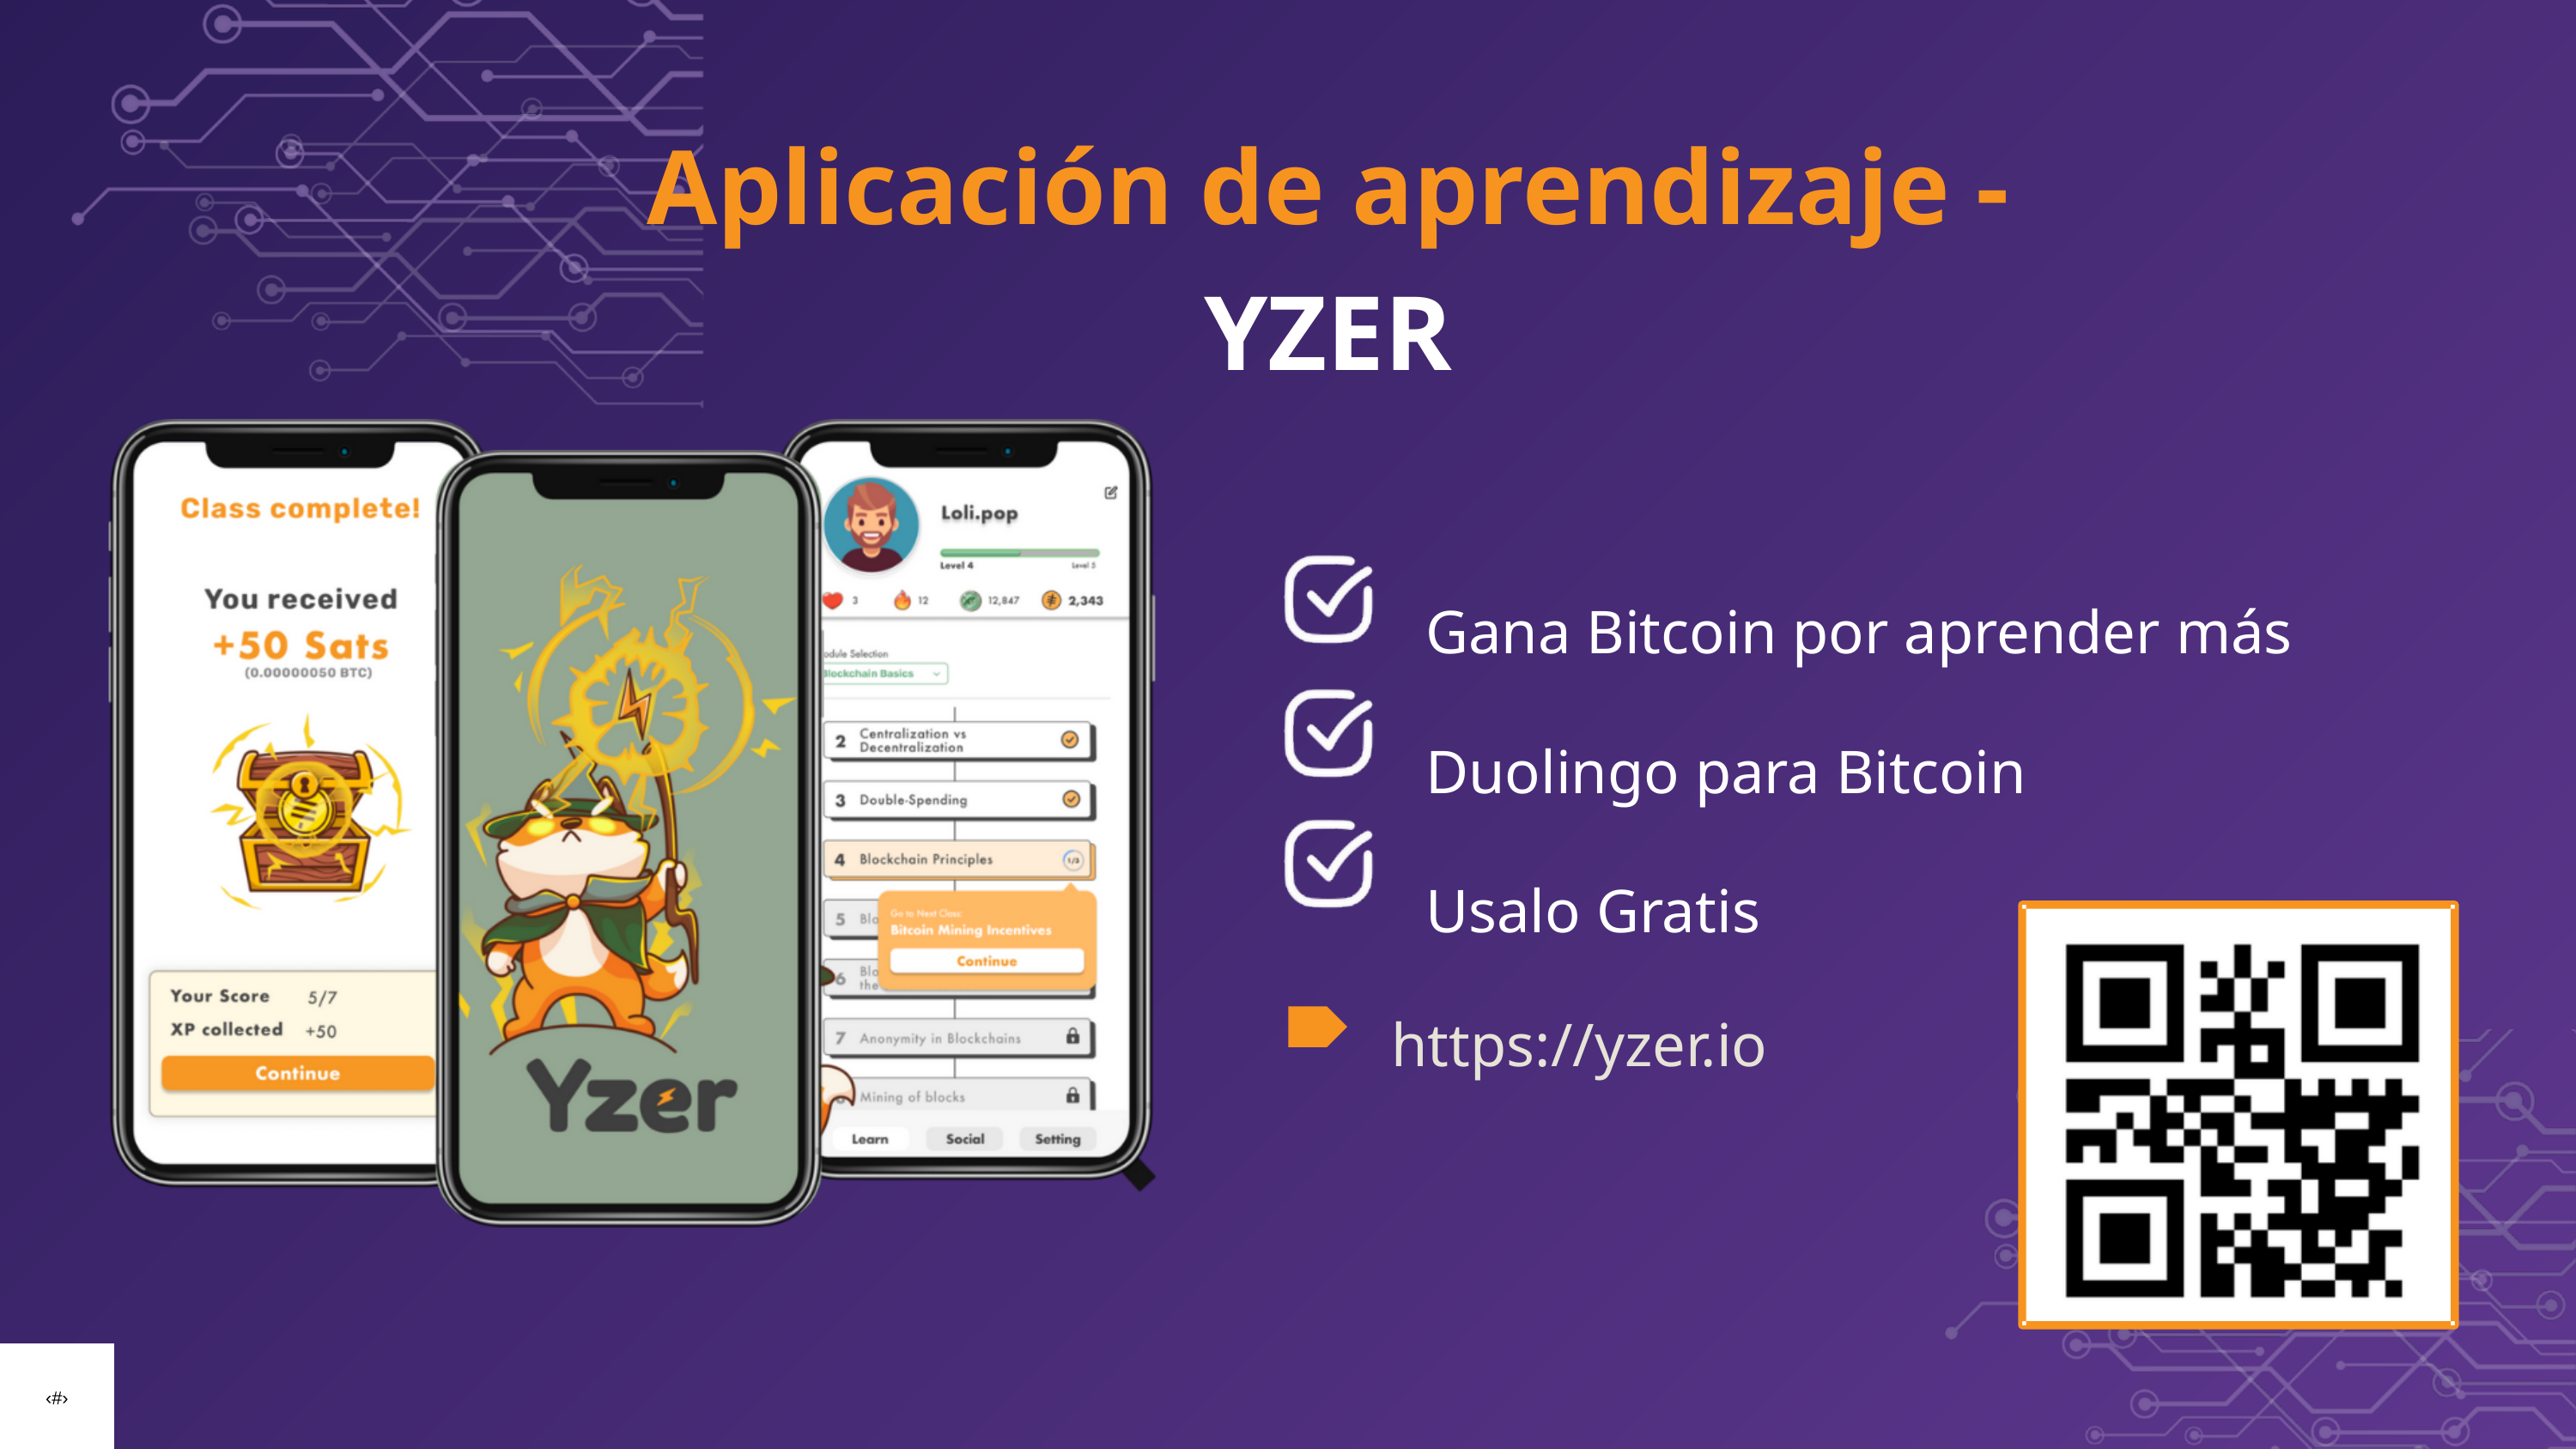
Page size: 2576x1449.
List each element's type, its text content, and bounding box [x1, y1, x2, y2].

text_box Aplicación de aprendizaje - YZER [519, 98, 2137, 391]
text_box [1278, 549, 1379, 650]
text_box Usalo Gratis [1425, 774, 2477, 945]
text_box [108, 419, 729, 1276]
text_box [2018, 900, 2459, 1330]
text_box [1278, 682, 1379, 784]
text_box Gana Bitcoin por aprender más [1425, 495, 2477, 635]
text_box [0, 1339, 115, 1449]
text_box [434, 450, 824, 1228]
text_box [1874, 1029, 2576, 1449]
text_box [1278, 813, 1379, 914]
text_box https://yzer.io [1391, 992, 2014, 1078]
text_box [1, 0, 704, 451]
text_box Duolingo para Bitcoin [1425, 635, 2477, 774]
text_box [535, 419, 1157, 1216]
text_box [1288, 1006, 1347, 1047]
